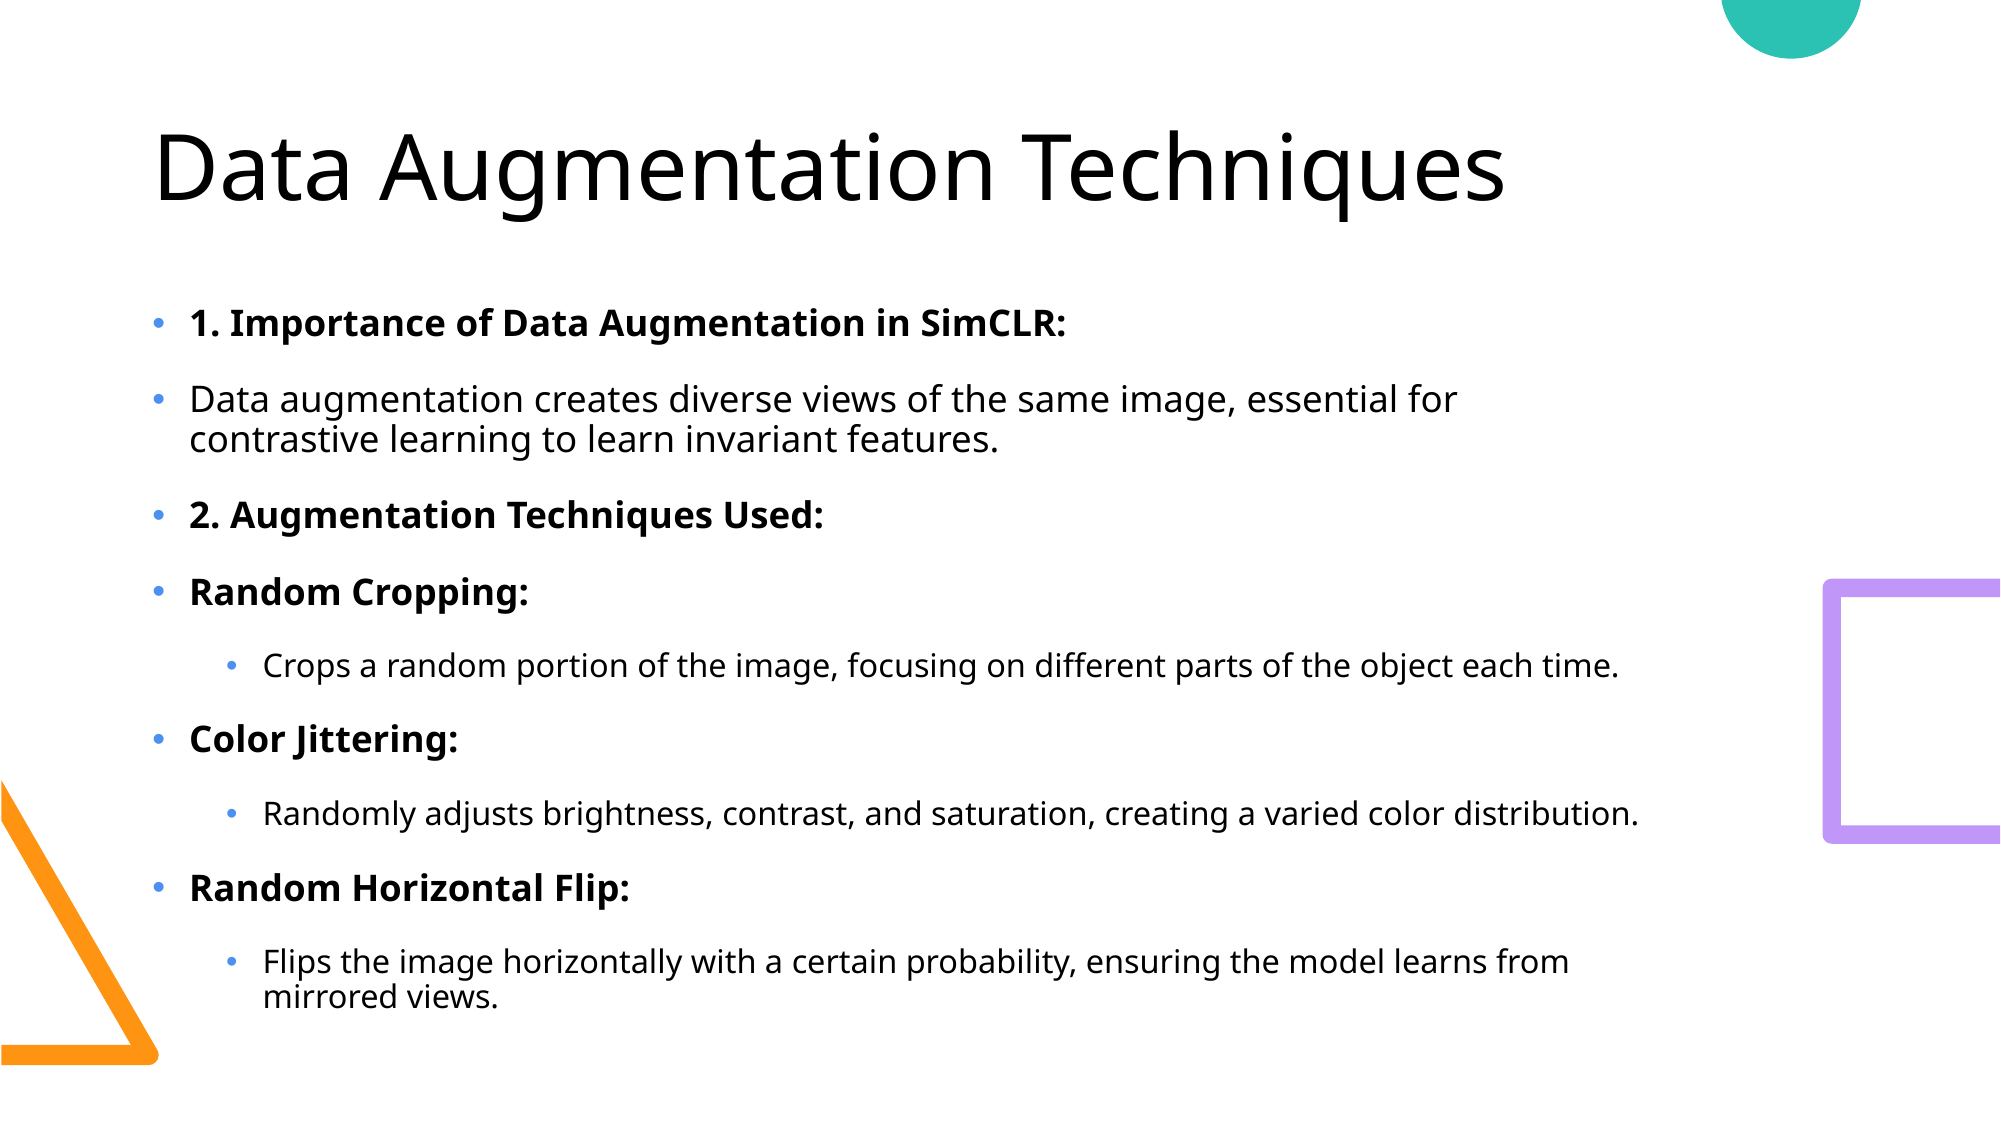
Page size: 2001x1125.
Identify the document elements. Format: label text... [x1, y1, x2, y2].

title Data Augmentation Techniques [137, 50, 1863, 292]
list 1. Importance of Data Augmentation in SimCLR: Data augmentation creates diverse views of the same image, essential for contrastive learning to learn invariant features. 2. Augmentation Techniques Used: Random Cropping: Crops a random portion of the image, focusing on different parts of the object each time. Color Jittering: Randomly adjusts brightness, contrast, and saturation, creating a varied color distribution. Random Horizontal Flip: Flips the image horizontally with a certain probability, ensuring the model learns from mirrored views. [137, 297, 1668, 1055]
